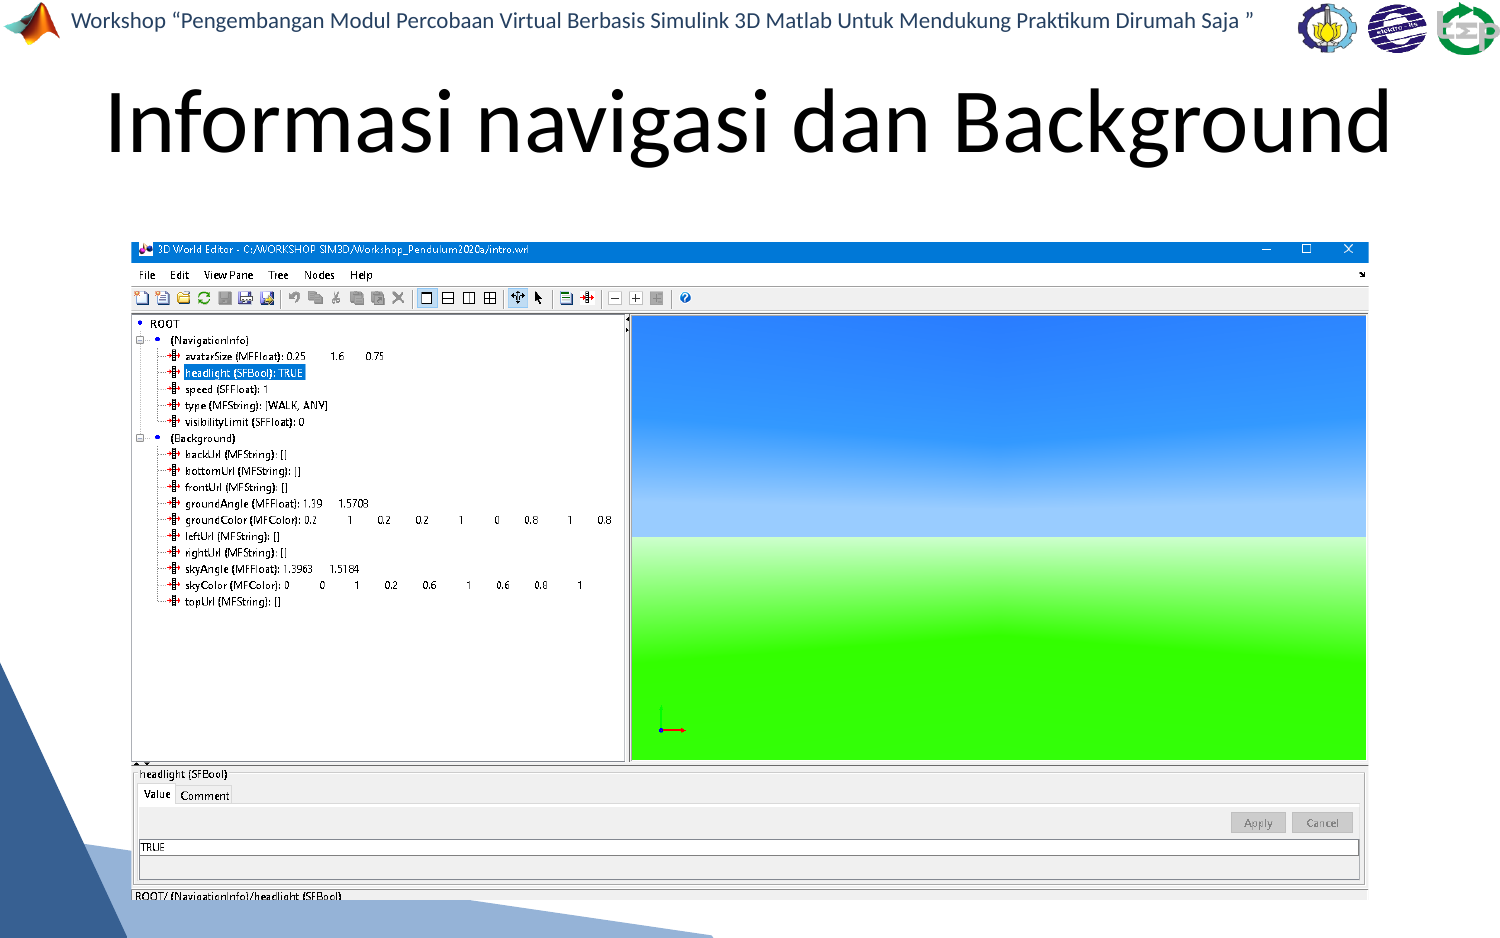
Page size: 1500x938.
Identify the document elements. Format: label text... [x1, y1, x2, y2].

picture [1437, 2, 1500, 55]
picture [3, 2, 60, 45]
picture [1365, 2, 1429, 54]
title Informasi navigasi dan Background [75, 37, 1425, 194]
picture [131, 242, 1369, 901]
picture [1294, 0, 1360, 37]
